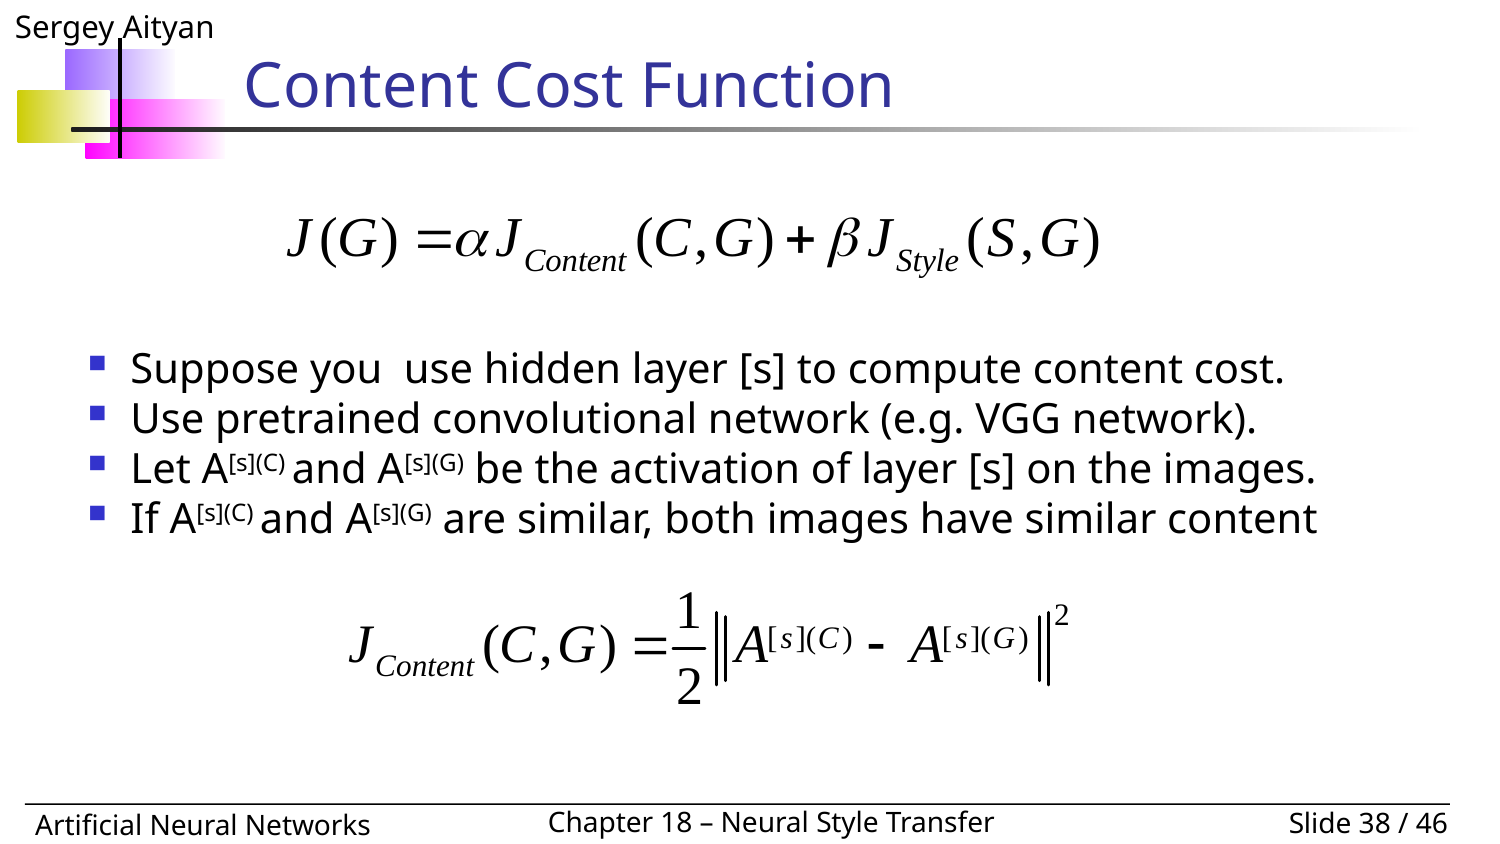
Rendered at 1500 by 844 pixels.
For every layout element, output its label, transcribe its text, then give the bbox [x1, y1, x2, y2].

title Content Cost Function [228, 46, 1332, 128]
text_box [337, 576, 1079, 717]
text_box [274, 199, 1110, 290]
list Suppose you use hidden layer [s] to compute content cost. Use pretrained convolutional network (e.g. VGG network). Let A[s](C) and A[s](G) be the activation of layer [s] on the images. If A[s](C) and A[s](G) are similar, both images have similar content [73, 334, 1427, 510]
